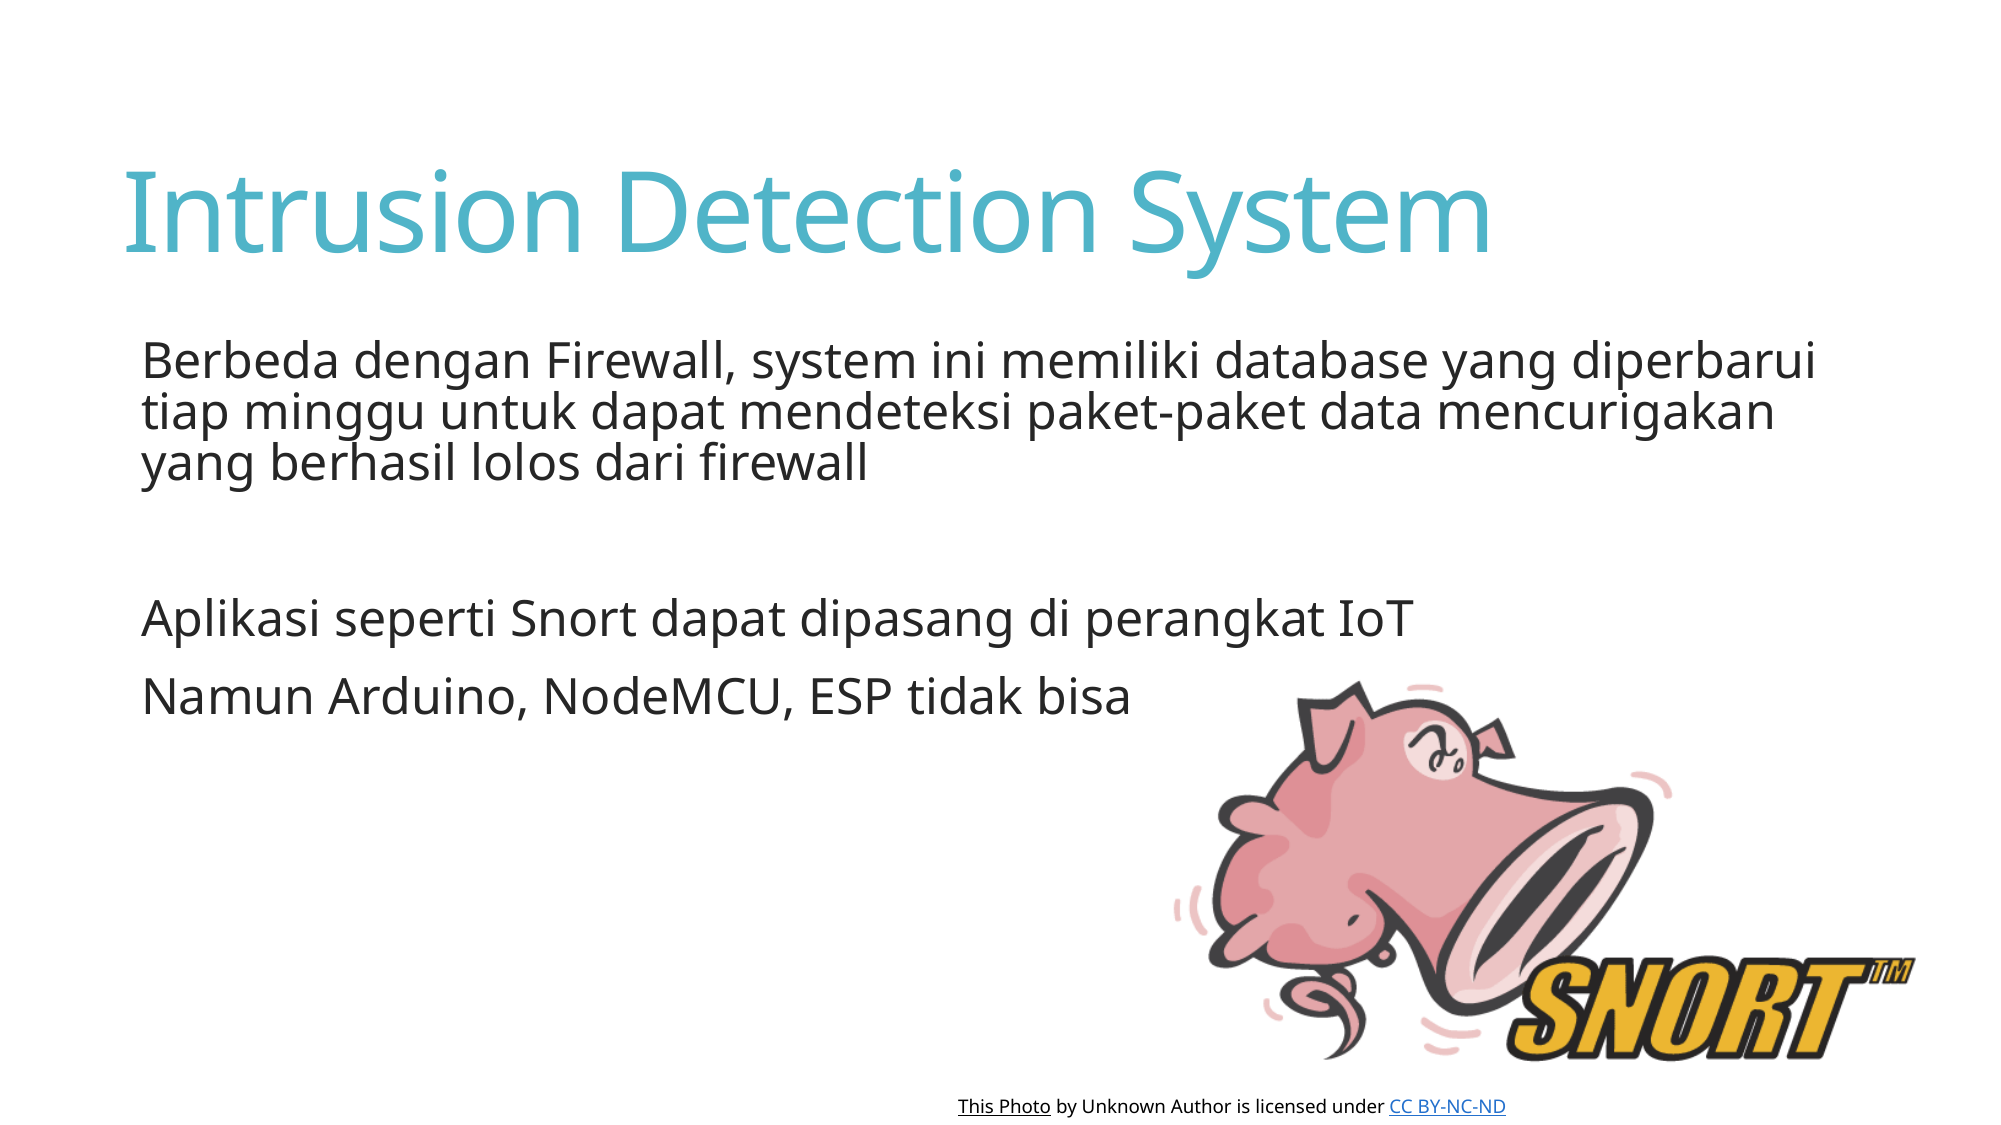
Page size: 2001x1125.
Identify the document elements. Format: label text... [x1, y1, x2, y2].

title Intrusion Detection System [107, 81, 1875, 354]
picture [1158, 653, 1938, 1088]
text_box This Photo by Unknown Author is licensed under CC BY-NC-ND [943, 1087, 1938, 1125]
list Berbeda dengan Firewall, system ini memiliki database yang diperbarui tiap minggu untuk dapat mendeteksi paket-paket data mencurigakan yang berhasil lolos dari firewall Aplikasi seperti Snort dapat dipasang di perangkat IoT Namun Arduino, NodeMCU, ESP tidak bisa [111, 329, 1876, 948]
